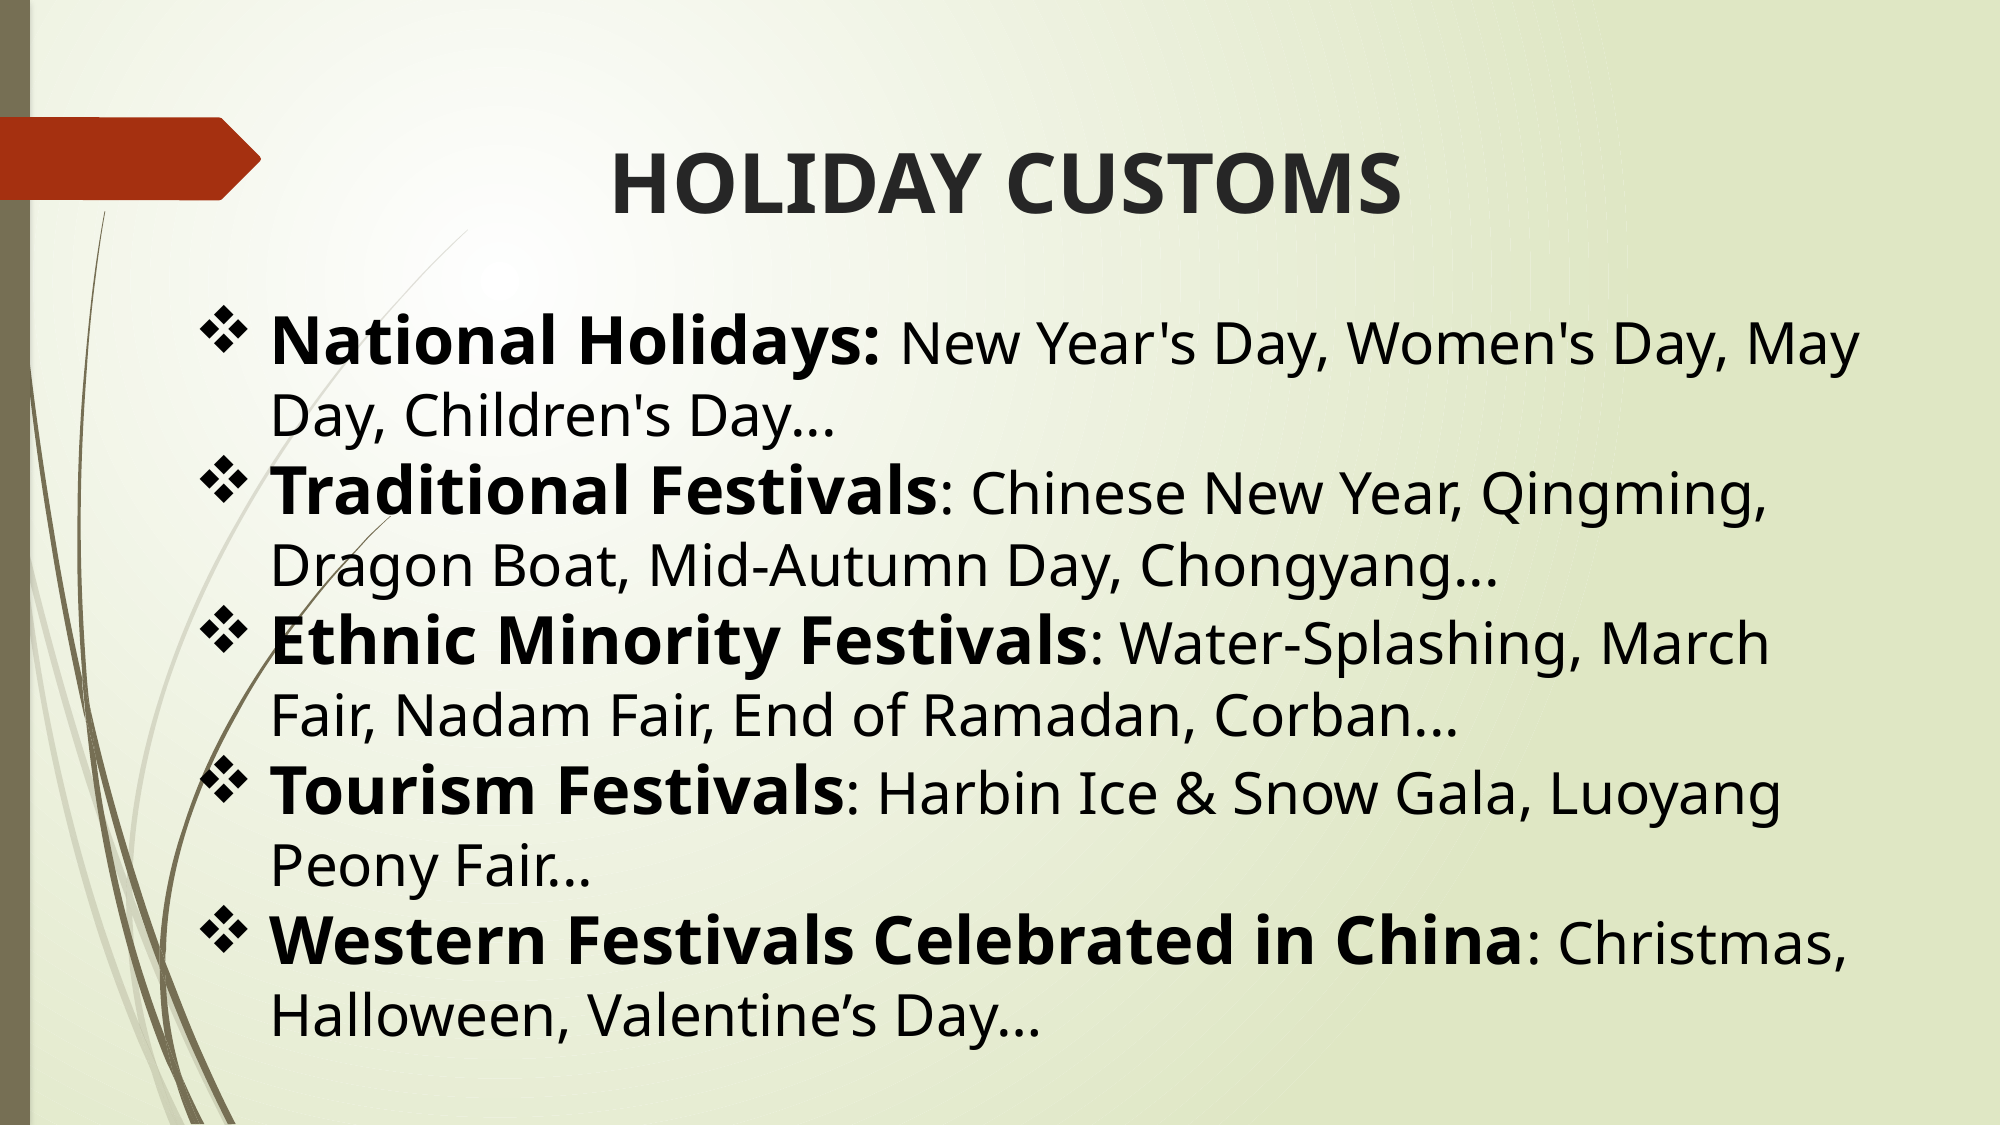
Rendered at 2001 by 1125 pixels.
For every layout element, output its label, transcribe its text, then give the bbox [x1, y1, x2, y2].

title HOLIDAY CUSTOMS [275, 123, 1738, 290]
text_box National Holidays: New Year's Day, Women's Day, May Day, Children's Day... Traditional Festivals: Chinese New Year, Qingming, Dragon Boat, Mid-Autumn Day, Chongyang... Ethnic Minority Festivals: Water-Splashing, March Fair, Nadam Fair, End of Ramadan, Corban... Tourism Festivals: Harbin Ice & Snow Gala, Luoyang Peony Fair... Western Festivals Celebrated in China: Christmas, Halloween, Valentine’s Day… [180, 290, 1902, 1056]
